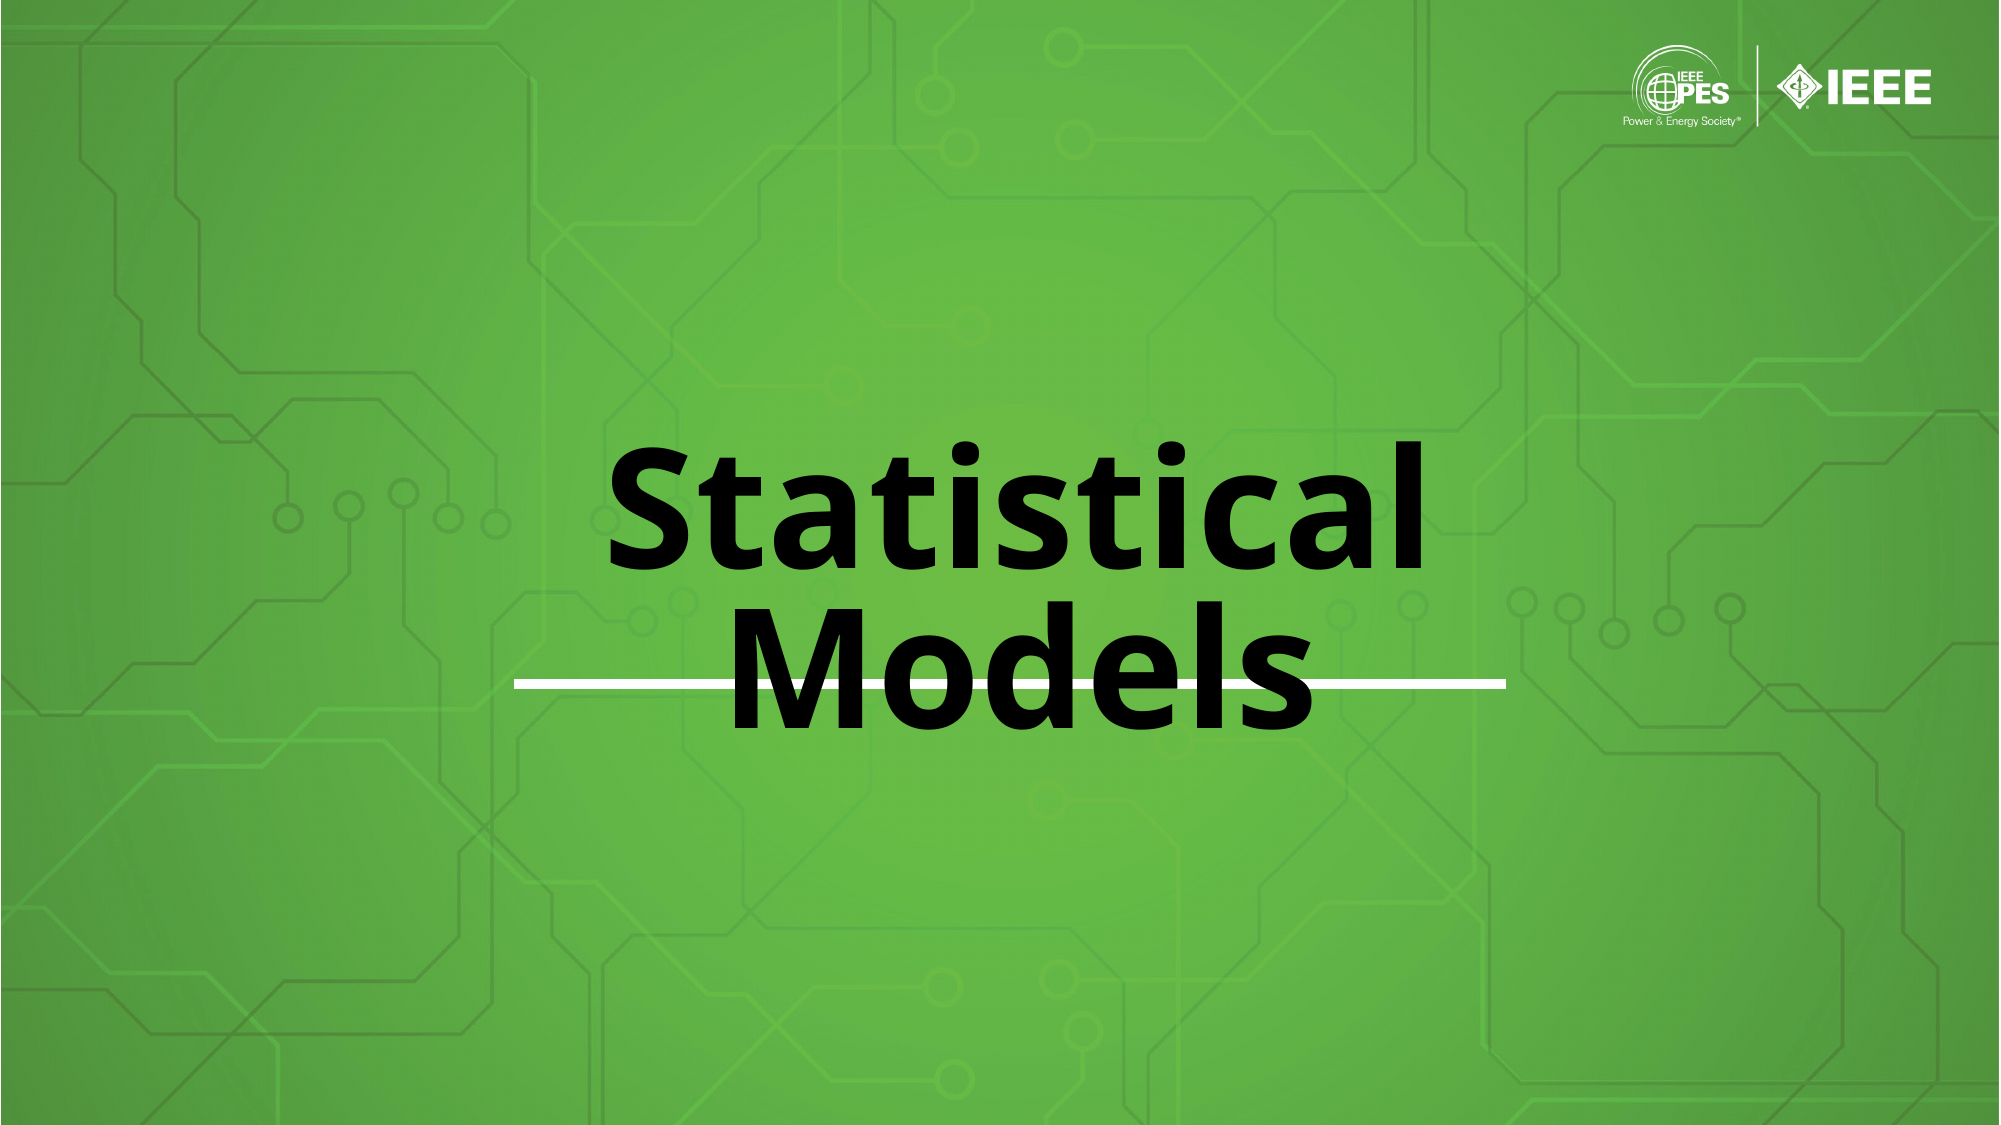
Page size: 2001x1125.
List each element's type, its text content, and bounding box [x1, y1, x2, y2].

list Statistical Models [278, 432, 1760, 612]
picture [1, 0, 1999, 1125]
